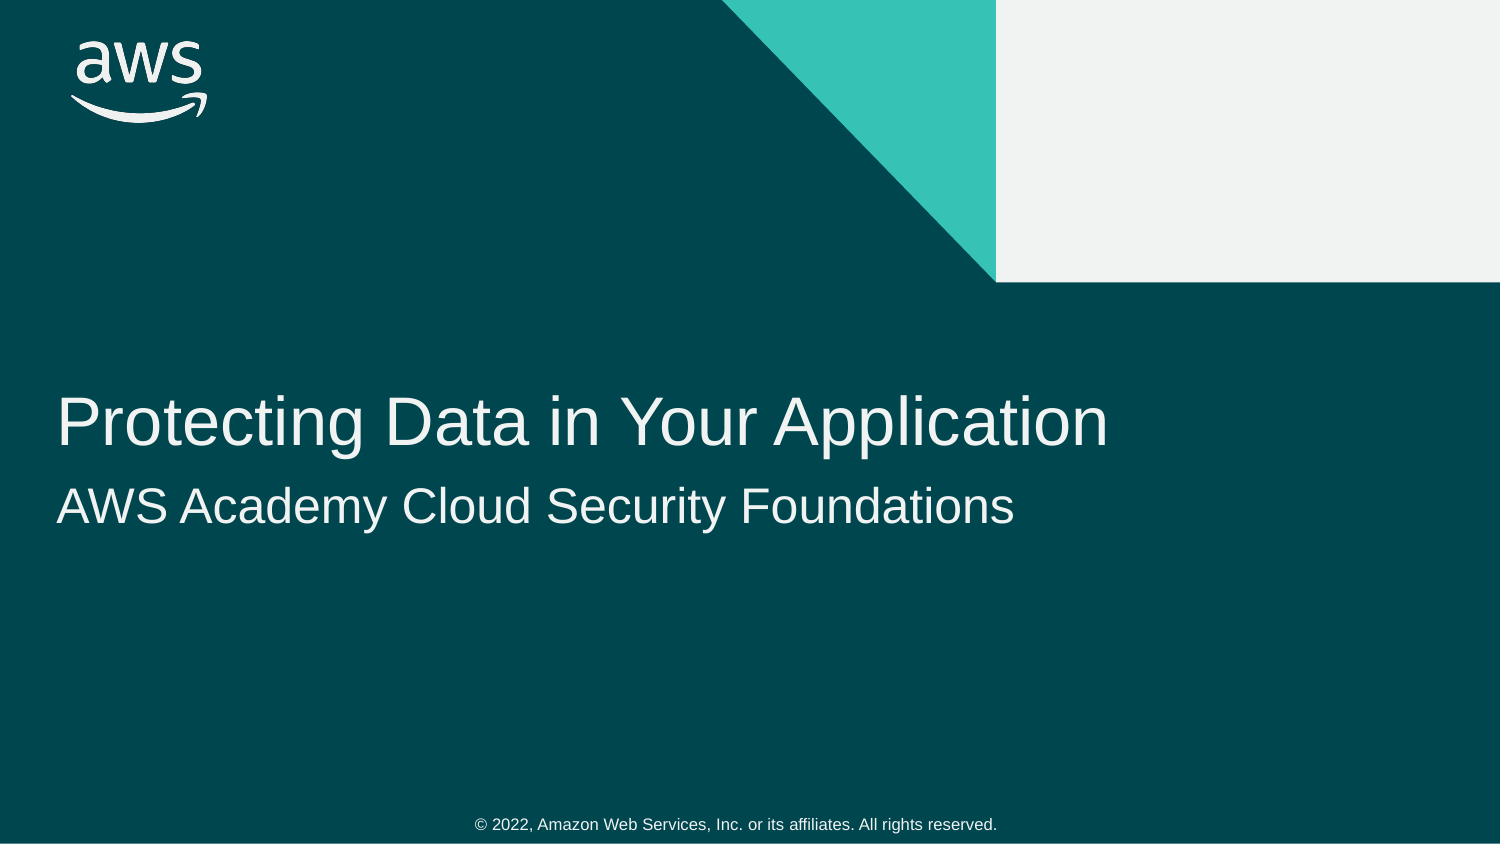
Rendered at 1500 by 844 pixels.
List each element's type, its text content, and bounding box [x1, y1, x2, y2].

picture [71, 41, 207, 123]
subtitle AWS Academy Cloud Security Foundations [45, 468, 1469, 747]
title Protecting Data in Your Application [45, 282, 1469, 465]
